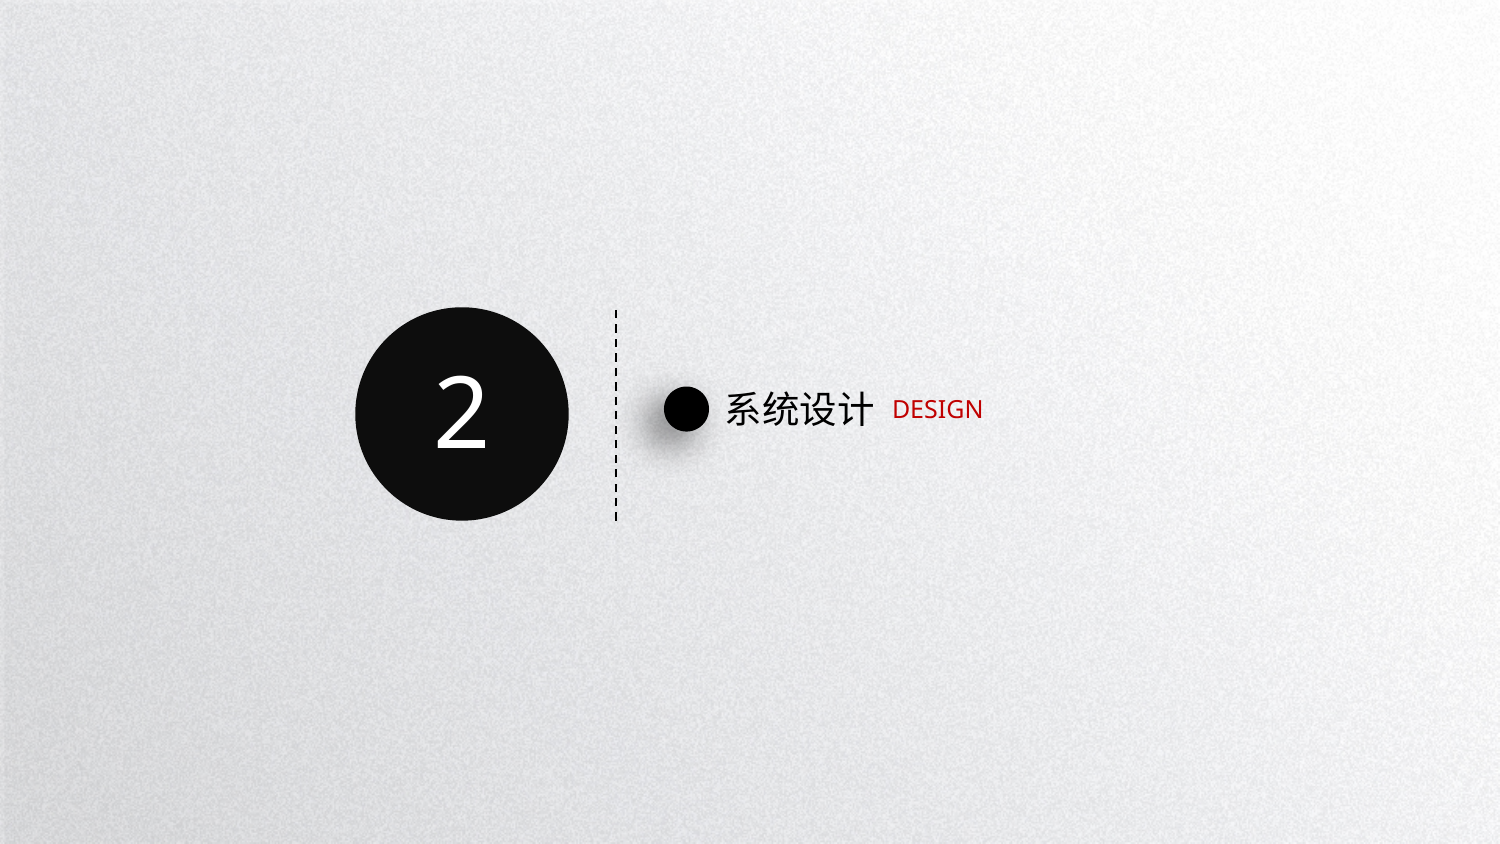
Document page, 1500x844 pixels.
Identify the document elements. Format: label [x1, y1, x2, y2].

picture [0, 0, 1500, 844]
text_box [355, 306, 569, 521]
